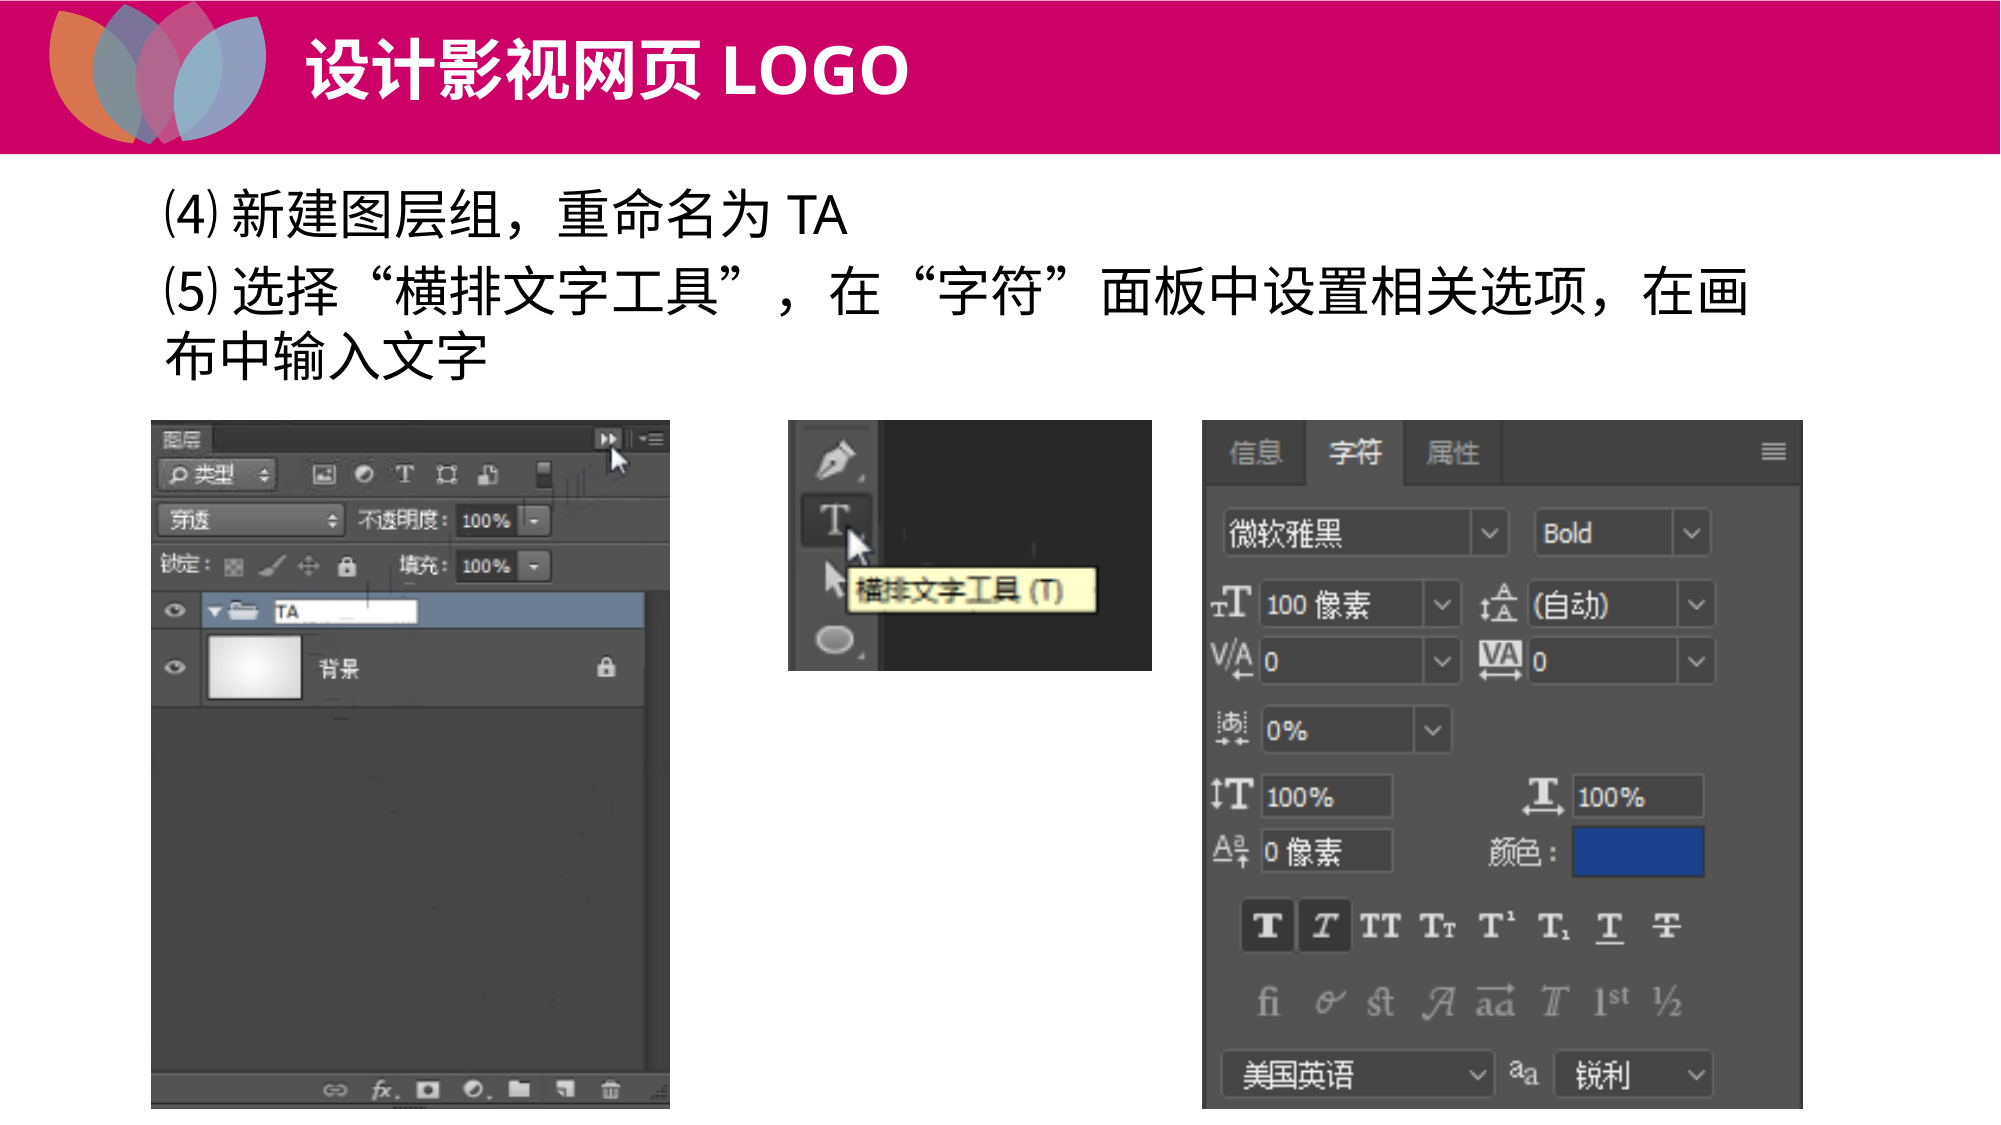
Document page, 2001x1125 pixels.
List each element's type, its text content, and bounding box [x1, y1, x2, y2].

text_box 设计影视网页LOGO [289, 20, 1473, 116]
picture [151, 420, 670, 1109]
picture [788, 420, 1152, 671]
text_box ⑷新建图层组，重命名为TA ⑸选择“横排文字工具”，在“字符”面板中设置相关选项，在画布中输入文字 [149, 172, 1792, 395]
picture [1202, 420, 1803, 1109]
